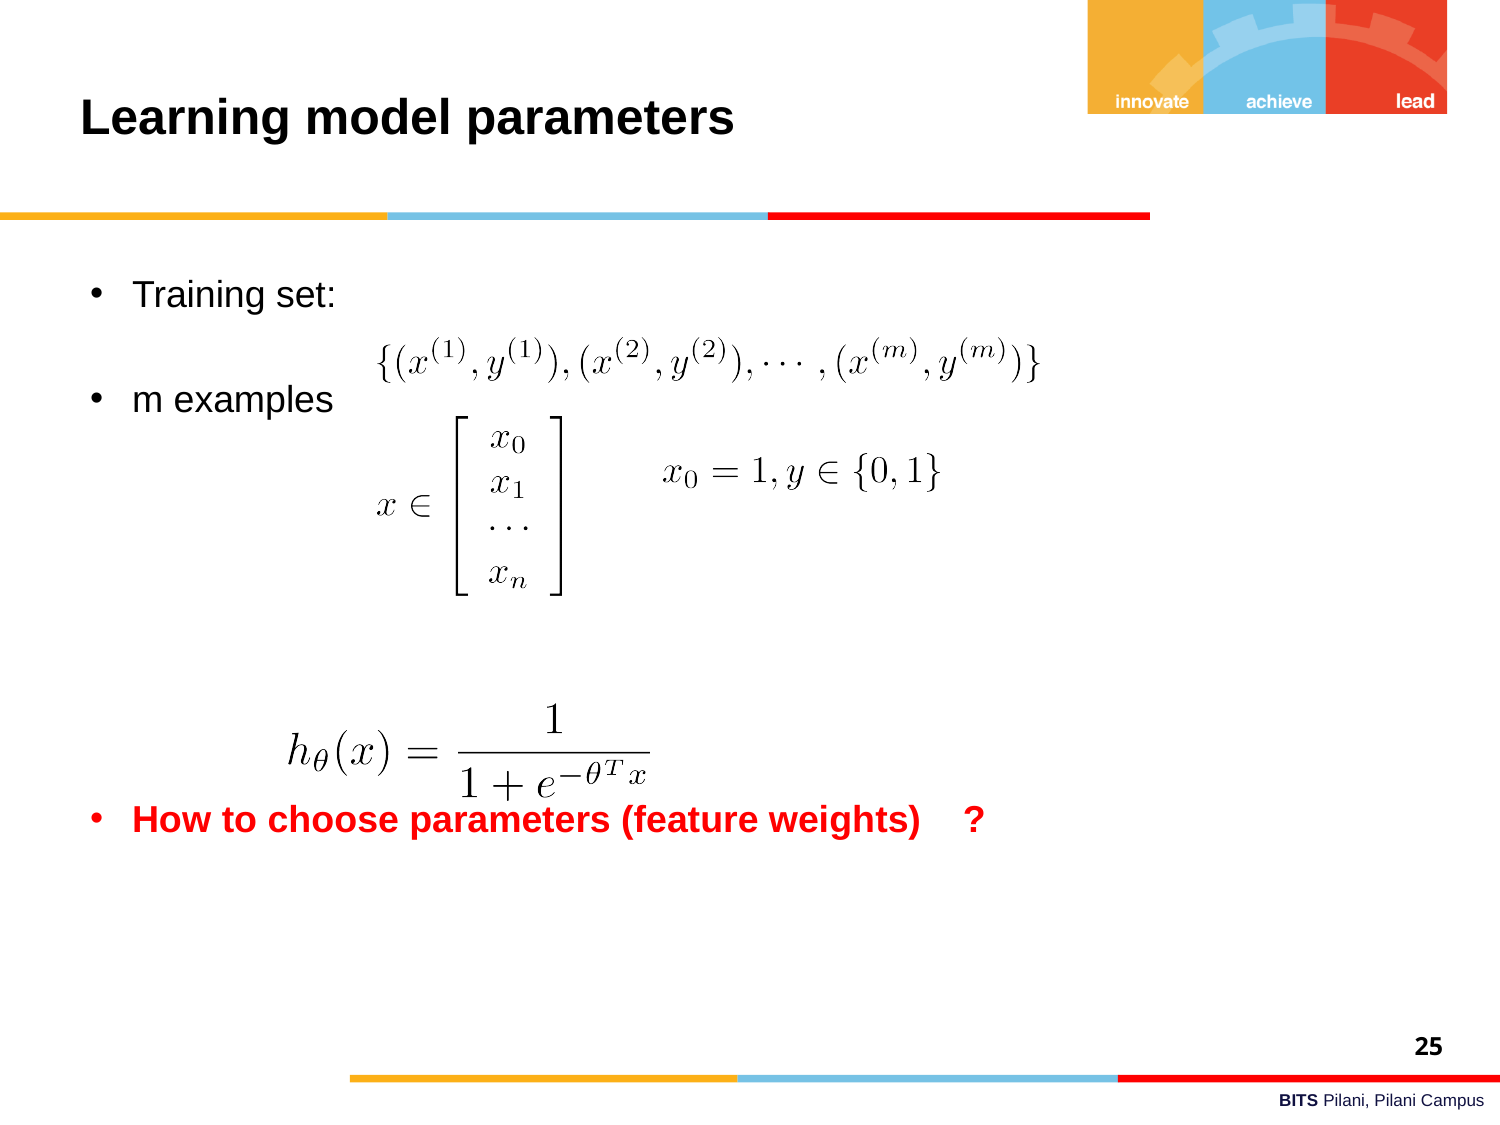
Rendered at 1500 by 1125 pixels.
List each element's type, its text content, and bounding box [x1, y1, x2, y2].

list Training set: m examples How to choose parameters (feature weights) ? [75, 262, 1425, 1005]
picture [1087, 0, 1448, 114]
slide_number 25 [1399, 1023, 1500, 1072]
picture [376, 337, 1040, 383]
picture [288, 703, 651, 801]
picture [376, 416, 562, 596]
picture [663, 453, 941, 492]
title Learning model parameters [64, 45, 1069, 185]
